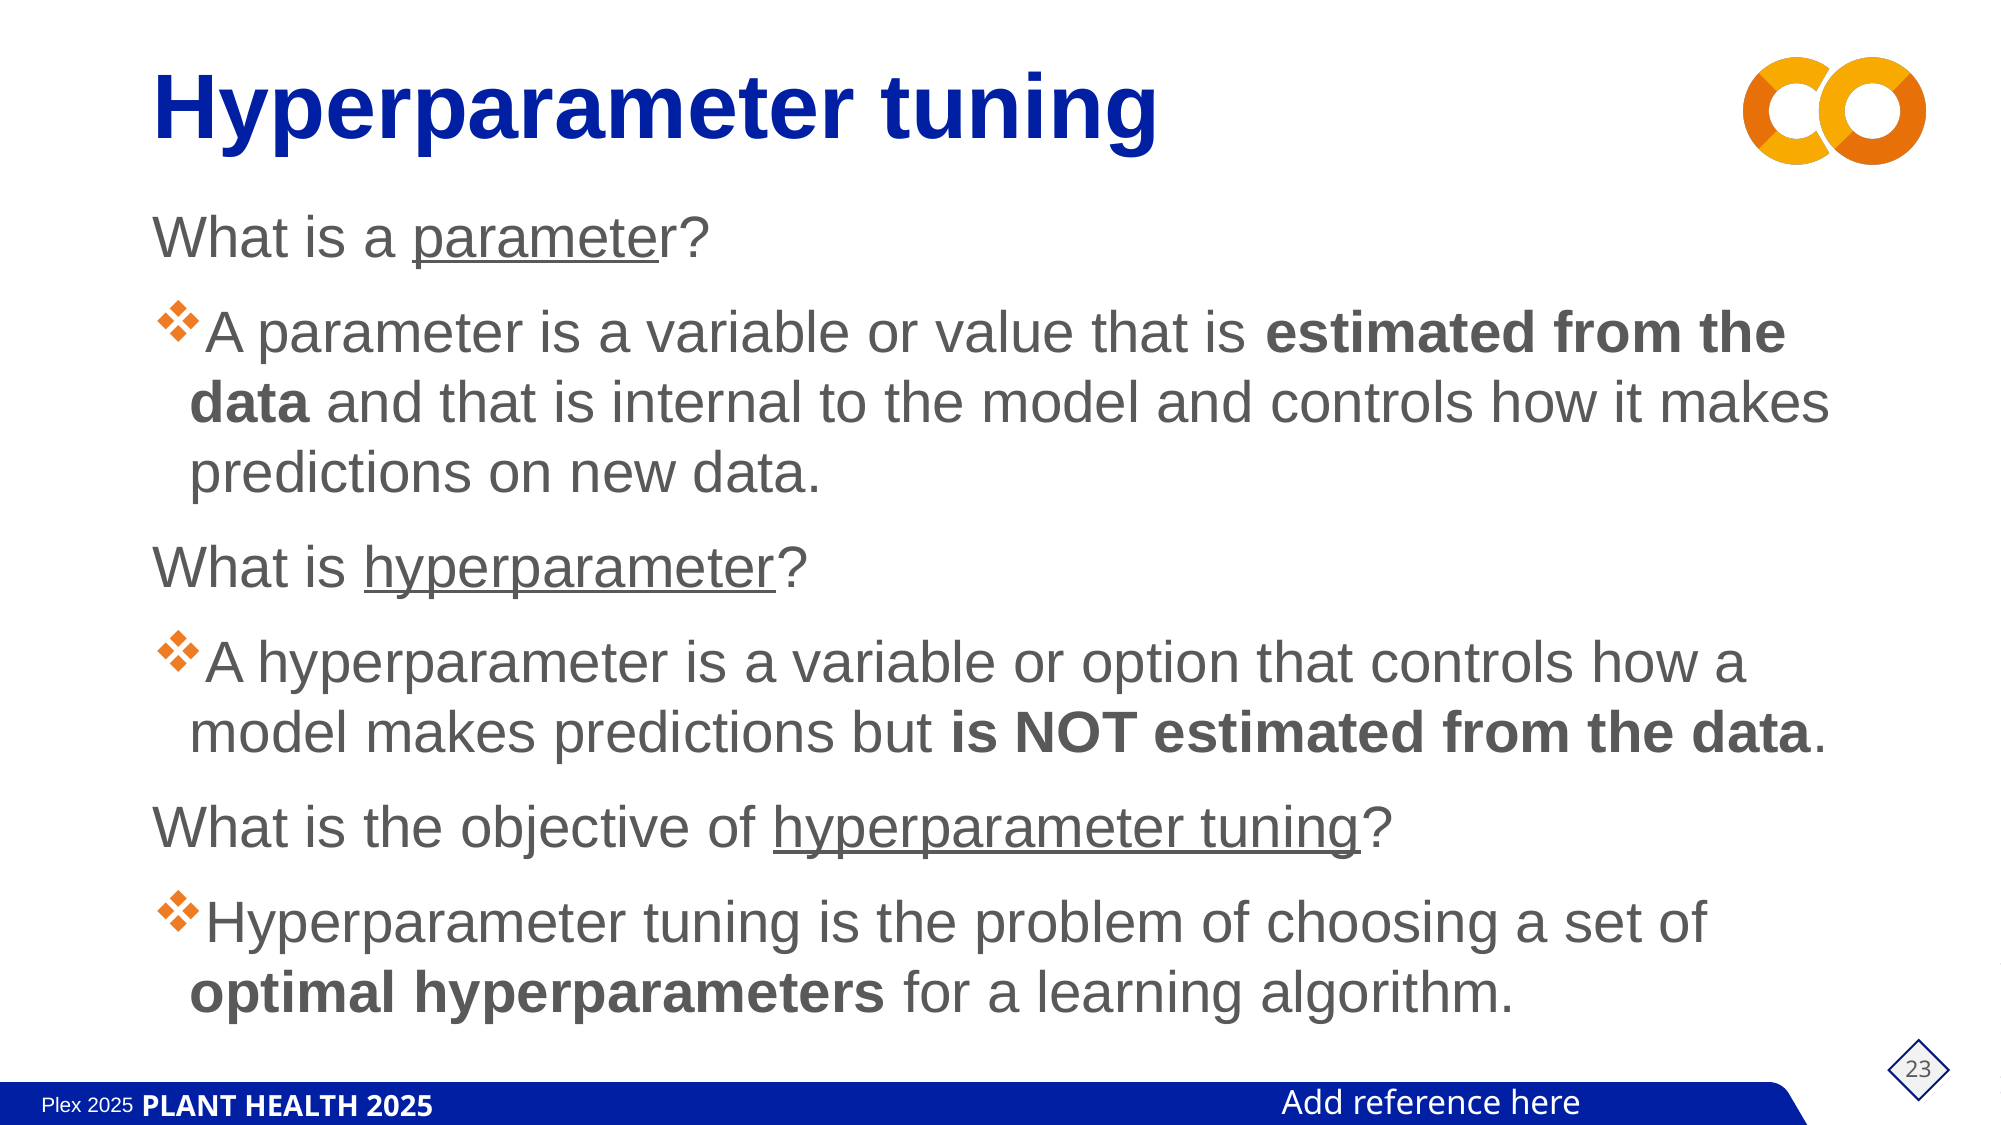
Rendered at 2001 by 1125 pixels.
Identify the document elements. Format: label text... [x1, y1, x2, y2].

picture [1684, 18, 1985, 204]
text_box Add reference here [1075, 1073, 1788, 1125]
text_box PLANT HEALTH 2025 [141, 1079, 434, 1125]
slide_number Plex 2025 [41, 1083, 135, 1125]
text_box [1818, 954, 2000, 1125]
list What is a parameter? A parameter is a variable or value that is estimated from the data and that is internal to the model and controls how it makes predictions on new data. What is hyperparameter? A hyperparameter is a variable or option that controls how a model makes predictions but is NOT estimated from the data. What is the objective of hyperparameter tuning? Hyperparameter tuning is the problem of choosing a set of optimal hyperparameters for a learning algorithm. [137, 191, 1863, 1062]
slide_number 23 [1887, 1038, 1951, 1102]
title Hyperparameter tuning [137, 0, 1863, 191]
